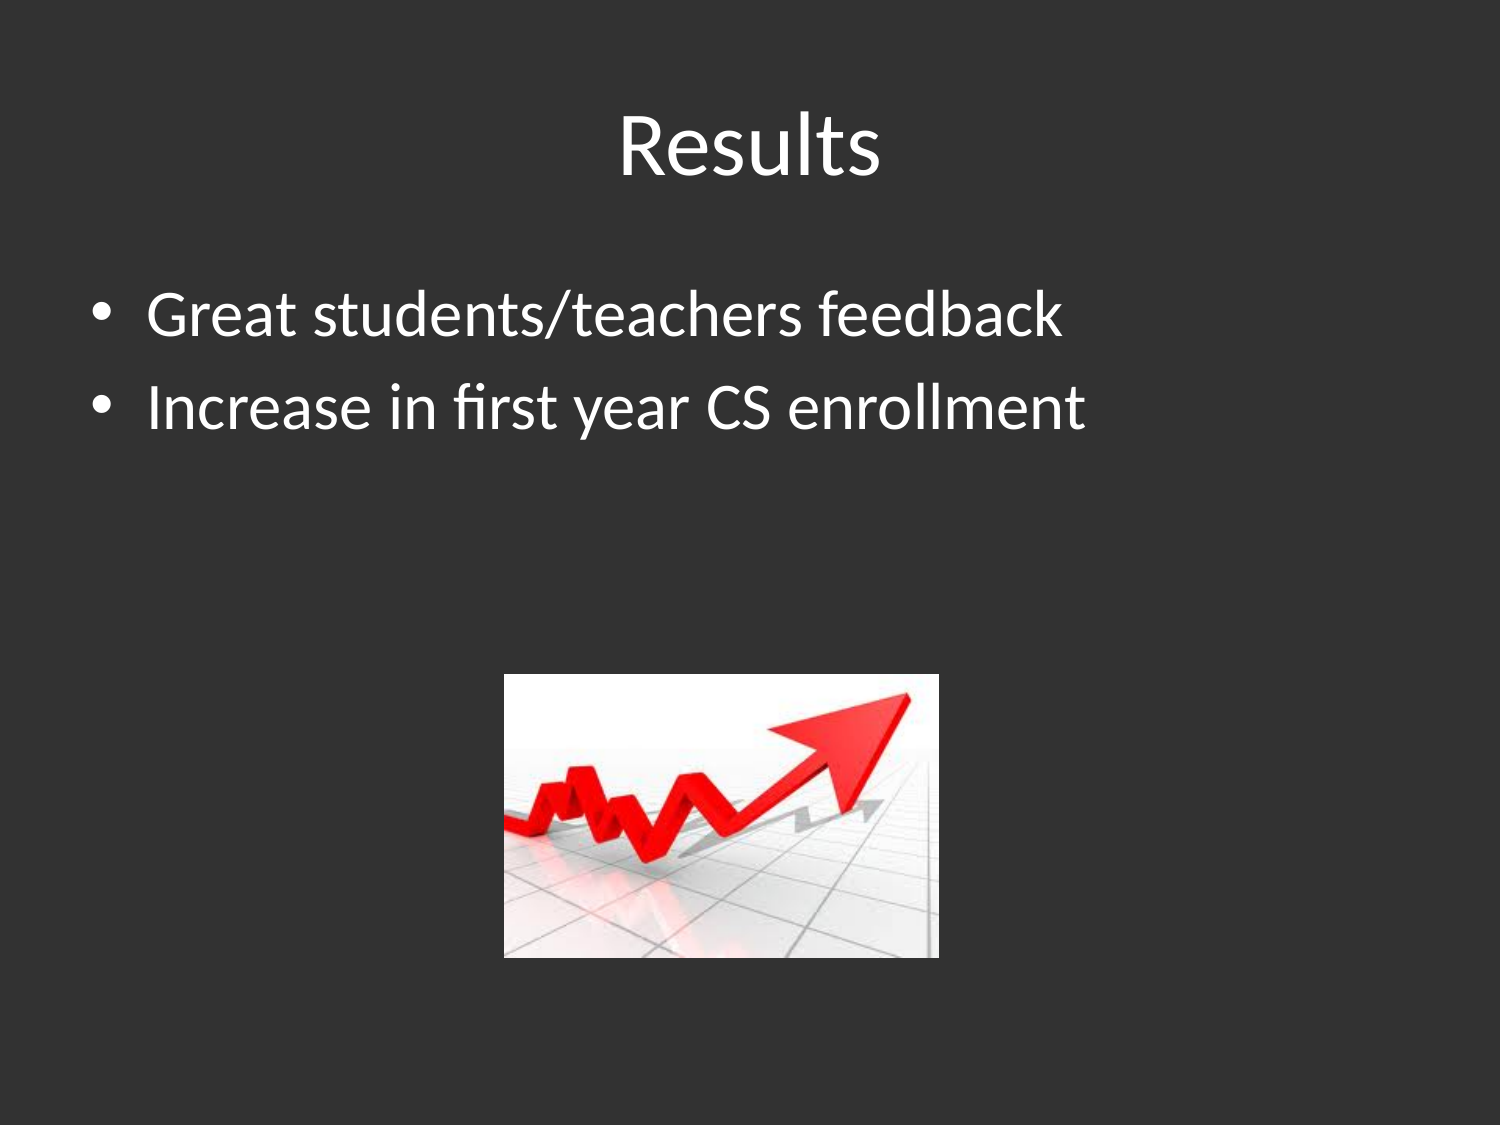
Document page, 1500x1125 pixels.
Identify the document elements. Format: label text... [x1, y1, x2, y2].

list Great students/teachers feedback Increase in first year CS enrollment [75, 262, 1425, 1005]
title Results [75, 45, 1425, 233]
picture [504, 674, 940, 959]
